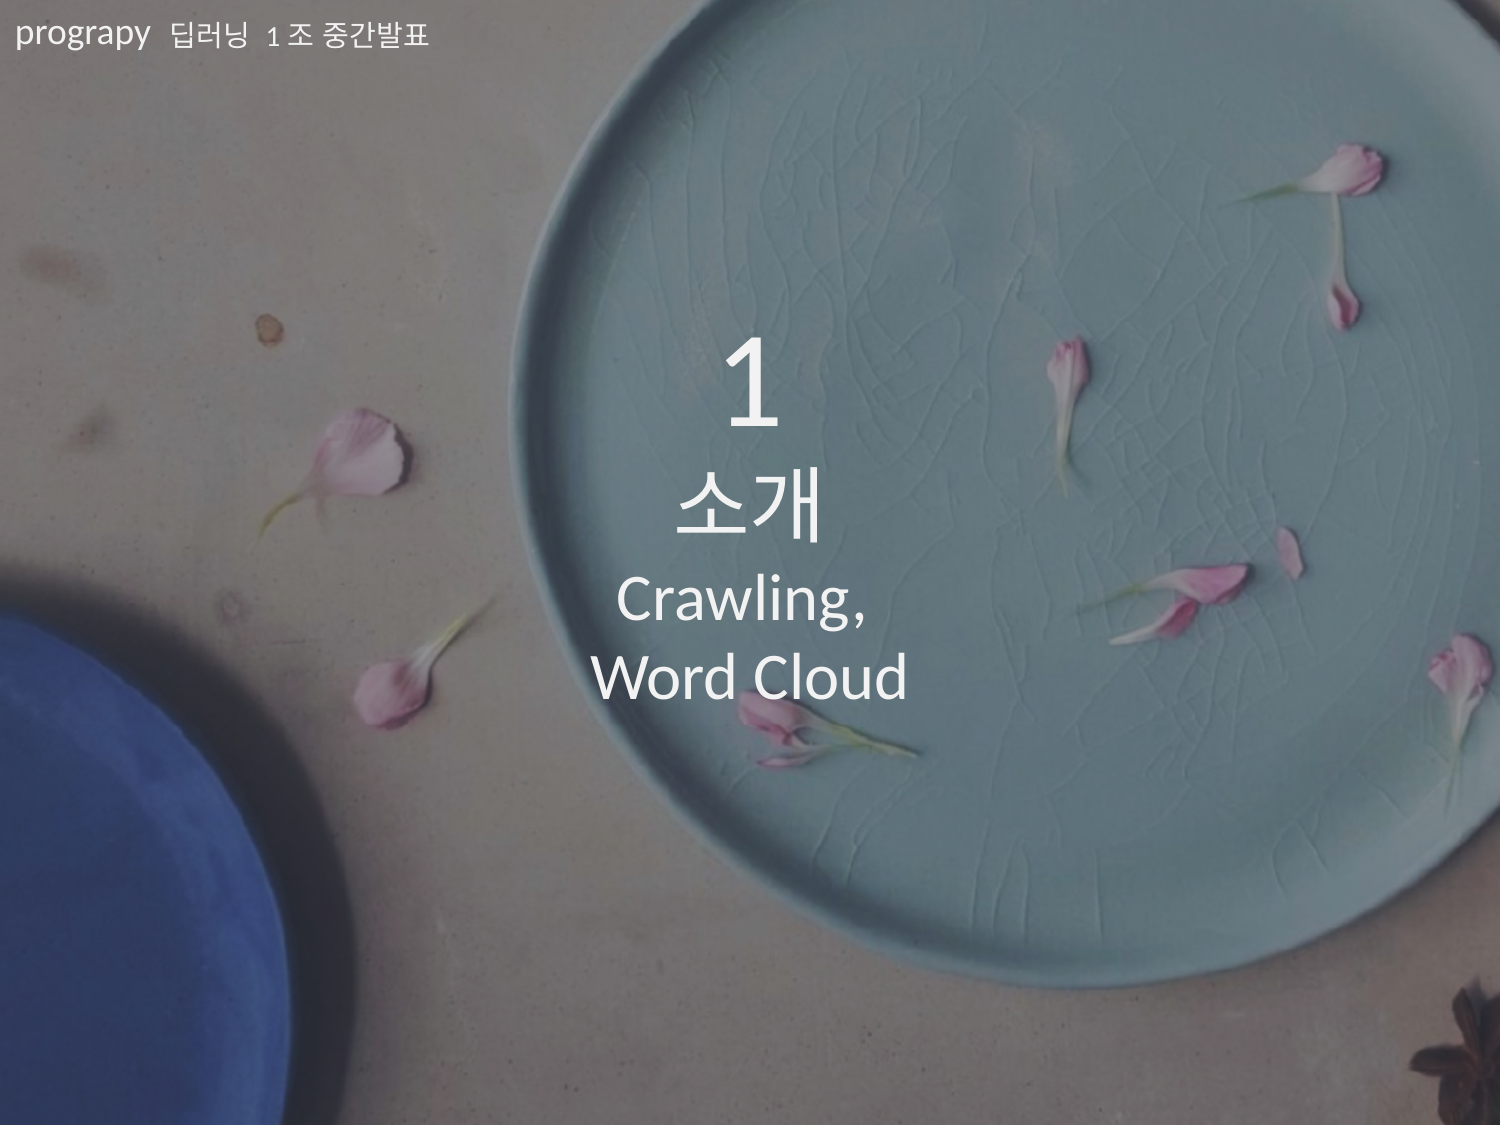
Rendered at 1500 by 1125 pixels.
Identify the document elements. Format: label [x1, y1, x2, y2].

text_box [0, 0, 452, 61]
picture [0, 0, 1500, 1125]
